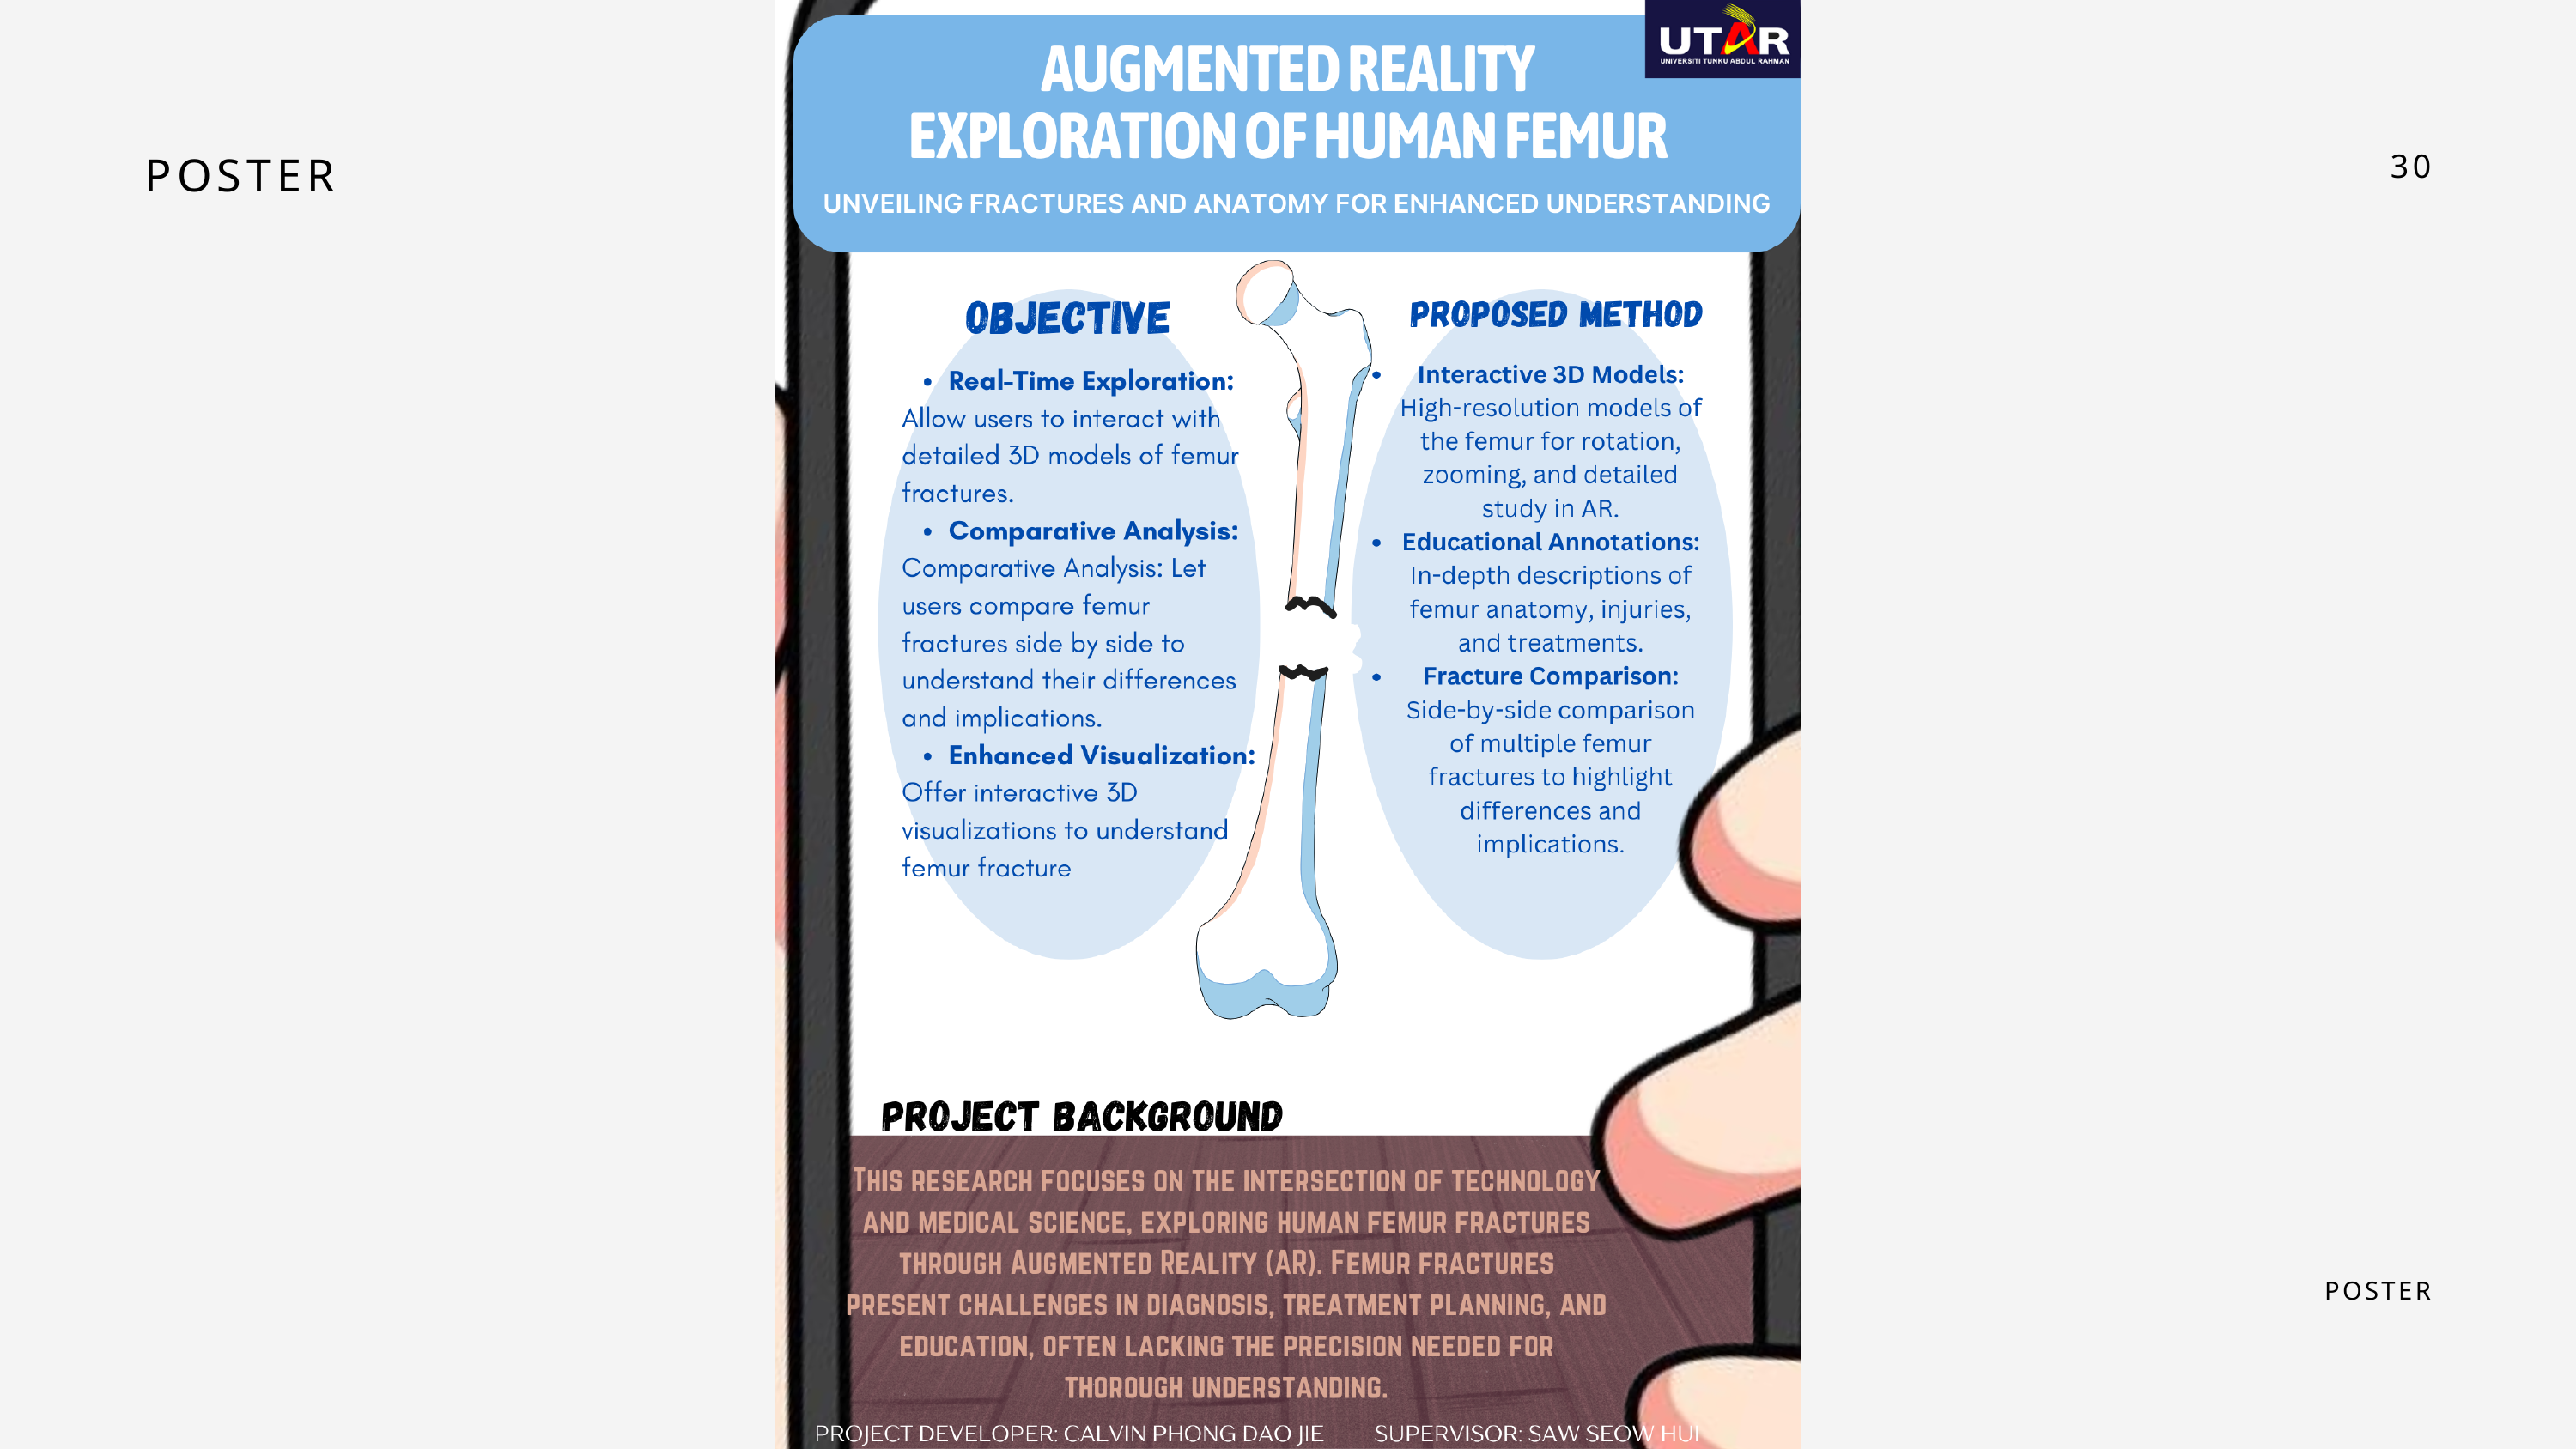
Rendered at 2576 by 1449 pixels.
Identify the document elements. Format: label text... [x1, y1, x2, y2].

text_box POSTER [1824, 1270, 2432, 1306]
picture [775, 0, 1801, 1449]
text_box POSTER [144, 137, 770, 201]
text_box 30 [2276, 139, 2432, 185]
